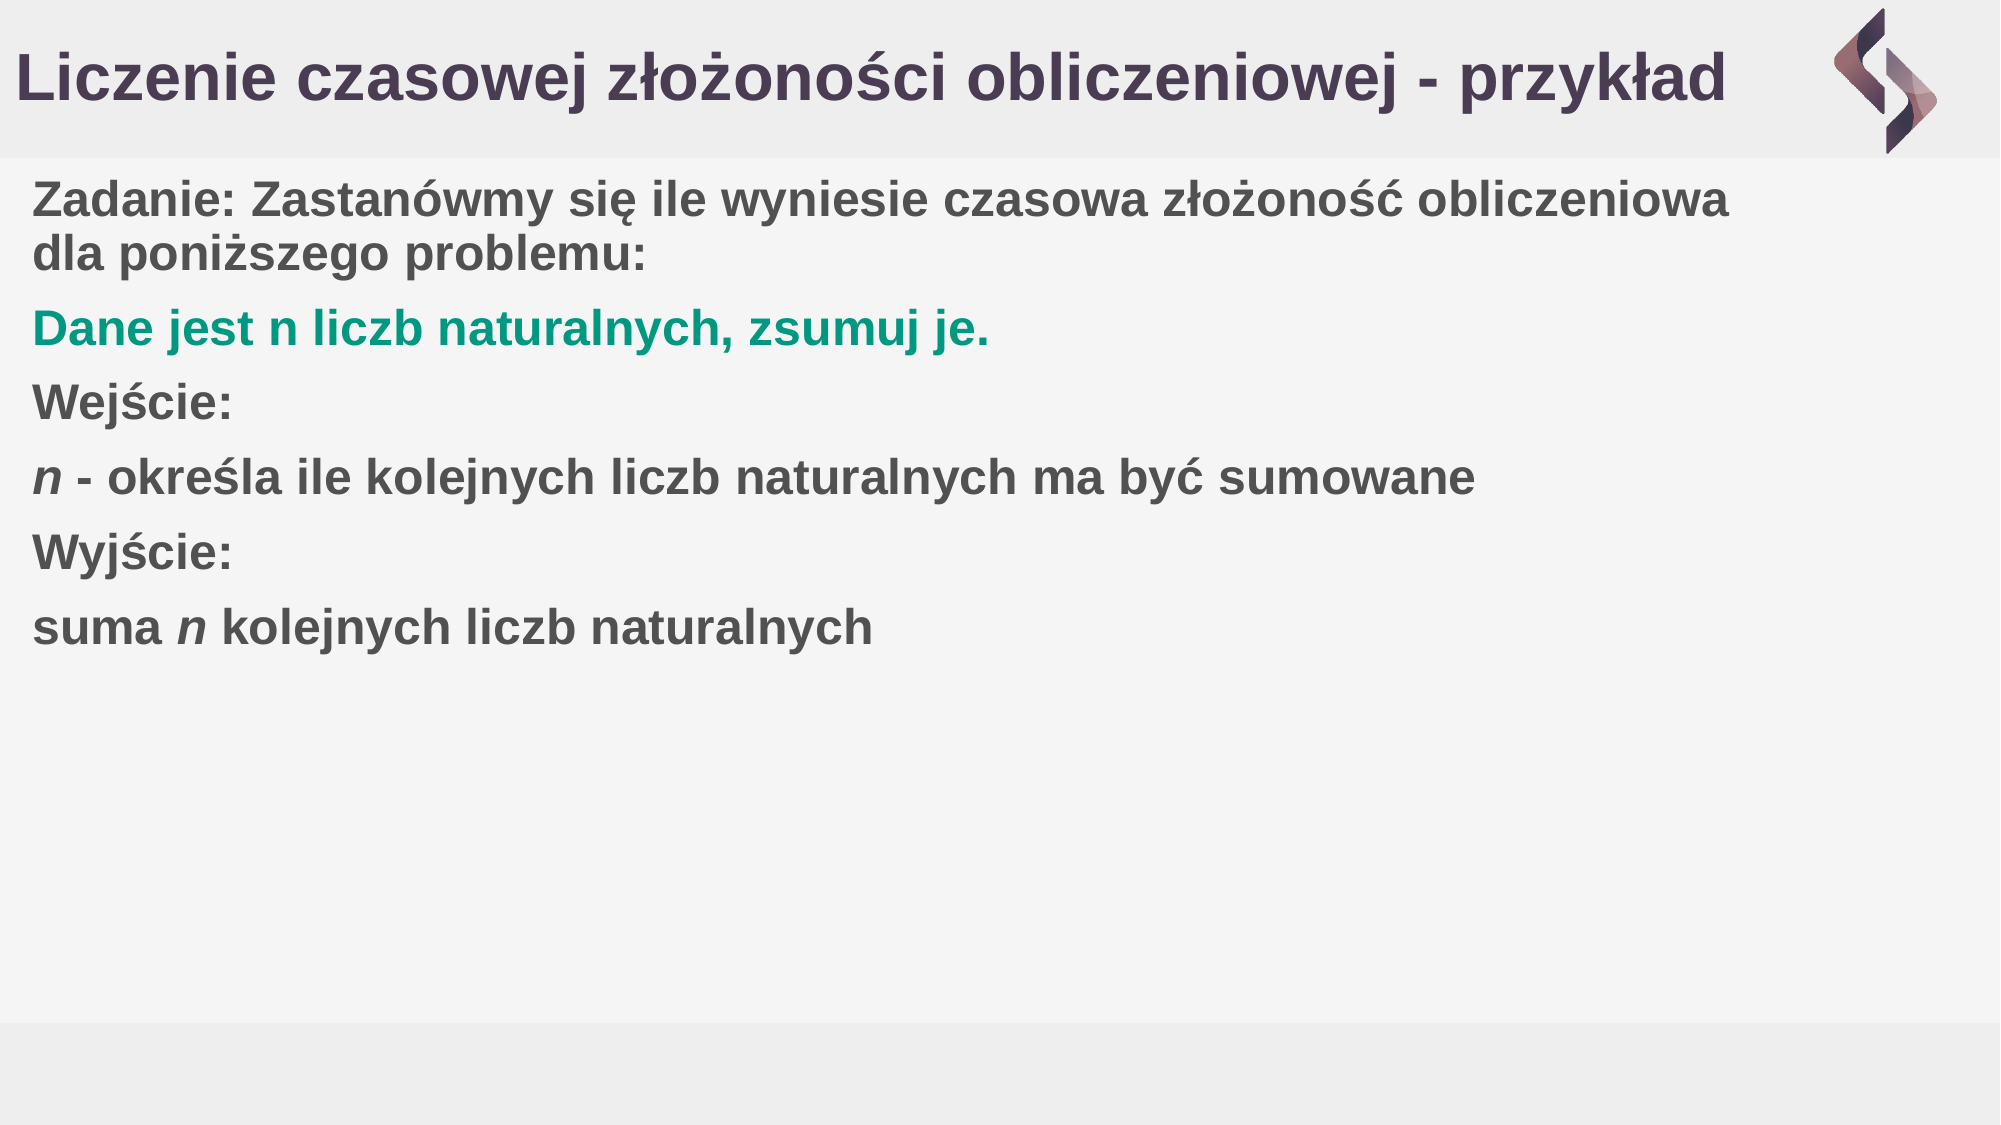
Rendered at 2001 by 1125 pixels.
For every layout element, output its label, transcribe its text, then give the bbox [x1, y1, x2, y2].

title Zadanie: Zastanówmy się ile wyniesie czasowa złożoność obliczeniowa dla poniższego problemu: Dane jest n liczb naturalnych, zsumuj je. Wejście: n - określa ile kolejnych liczb naturalnych ma być sumowane Wyjście: suma n kolejnych liczb naturalnych [17, 157, 1747, 1013]
picture [1787, 0, 2001, 166]
title Liczenie czasowej złożoności obliczeniowej - przykład [0, 0, 1788, 158]
